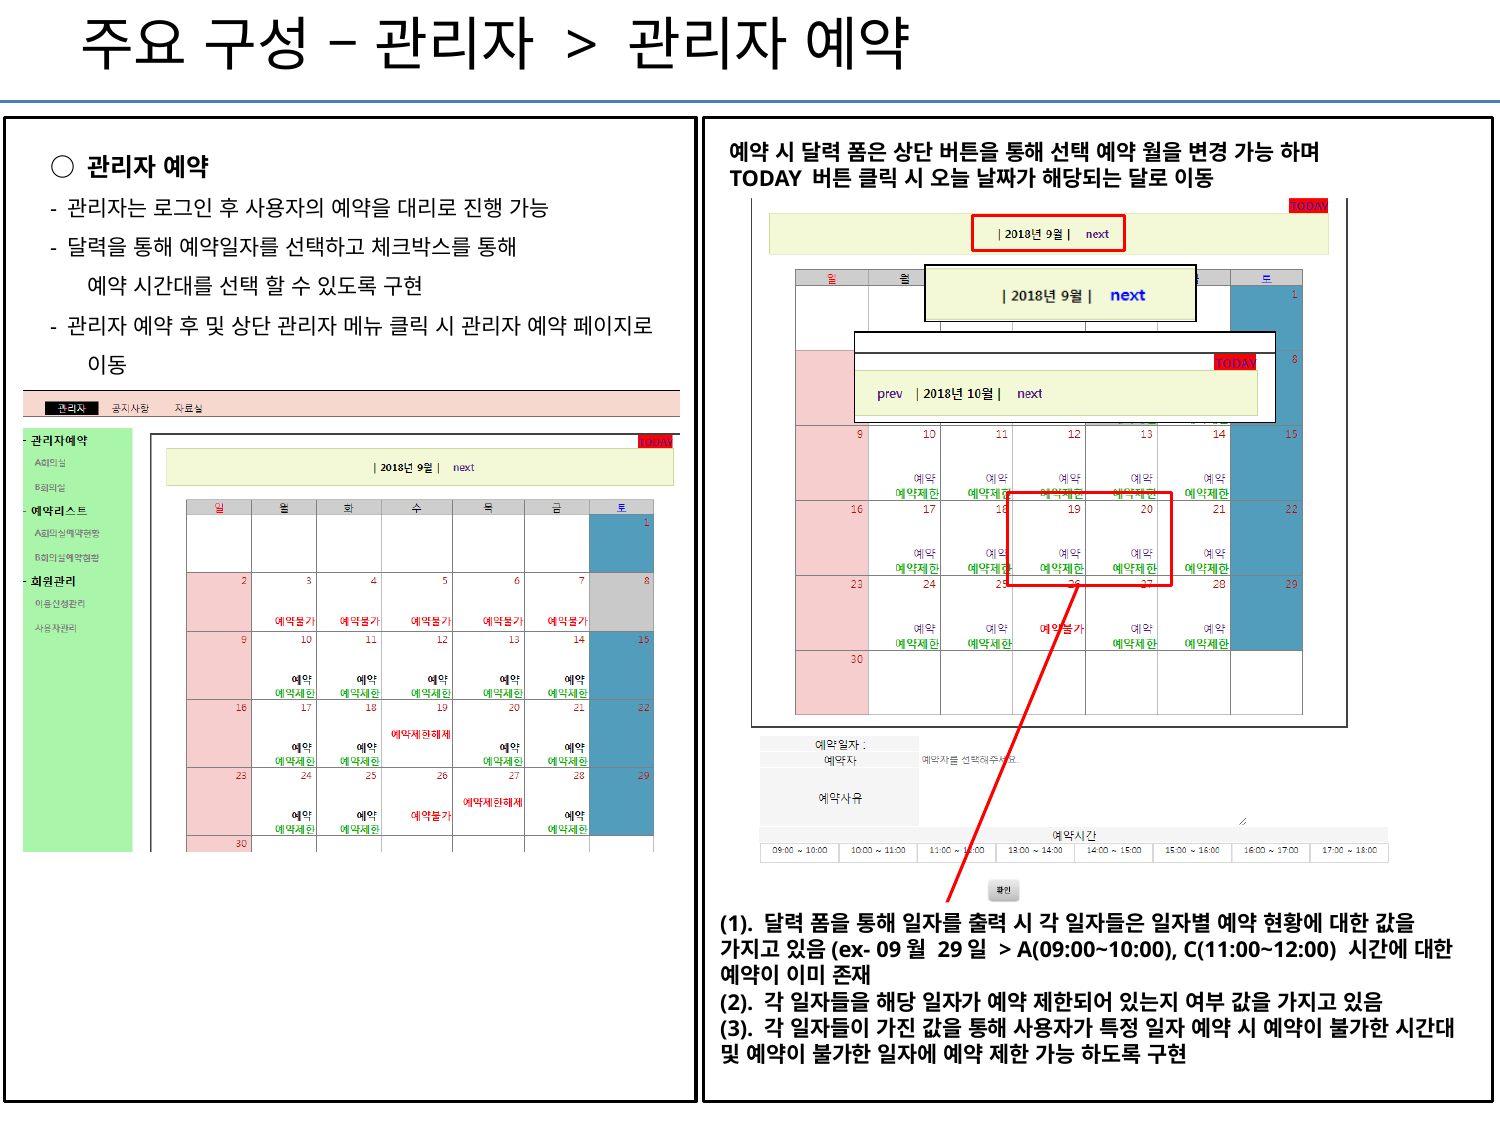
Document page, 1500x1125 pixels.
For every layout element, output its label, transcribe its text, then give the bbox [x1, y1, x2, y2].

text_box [837, 685, 1178, 827]
text_box [701, 115, 1494, 1104]
text_box 예약 시 달력 폼은 상단 버튼을 통해 선택 예약 월을 변경 가능 하며 TODAY 버튼 클릭 시 오늘 날짜가 해당되는 달로 이동 [714, 130, 1418, 199]
picture [23, 386, 680, 852]
text_box ○ 관리자 예약 - 관리자는 로그인 후 사용자의 예약을 대리로 진행 가능 - 달력을 통해 예약일자를 선택하고 체크박스를 통해 예약 시간대를 선택 할 수 있도록 구현 - 관리자 예약 후 및 상단 관리자 메뉴 클릭 시 관리자 예약 페이지로 이동 [35, 128, 692, 386]
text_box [0, 0, 1500, 102]
picture [738, 186, 1395, 915]
text_box (1). 달력 폼을 통해 일자를 출력 시 각 일자들은 일자별 예약 현황에 대한 값을 가지고 있음(ex- 09월 29일 > A(09:00~10:00), C(11:00~12:00) 시간에 대한 예약이 이미 존재 (2). 각 일자들을 해당 일자가 예약 제한되어 있는지 여부 값을 가지고 있음 (3). 각 일자들이 가진 값을 통해 사용자가 특정 일자 예약 시 예약이 불가한 시간대 및 예약이 불가한 일자에 예약 제한 가능 하도록 구현 [705, 902, 1491, 1075]
text_box [3, 115, 698, 1104]
